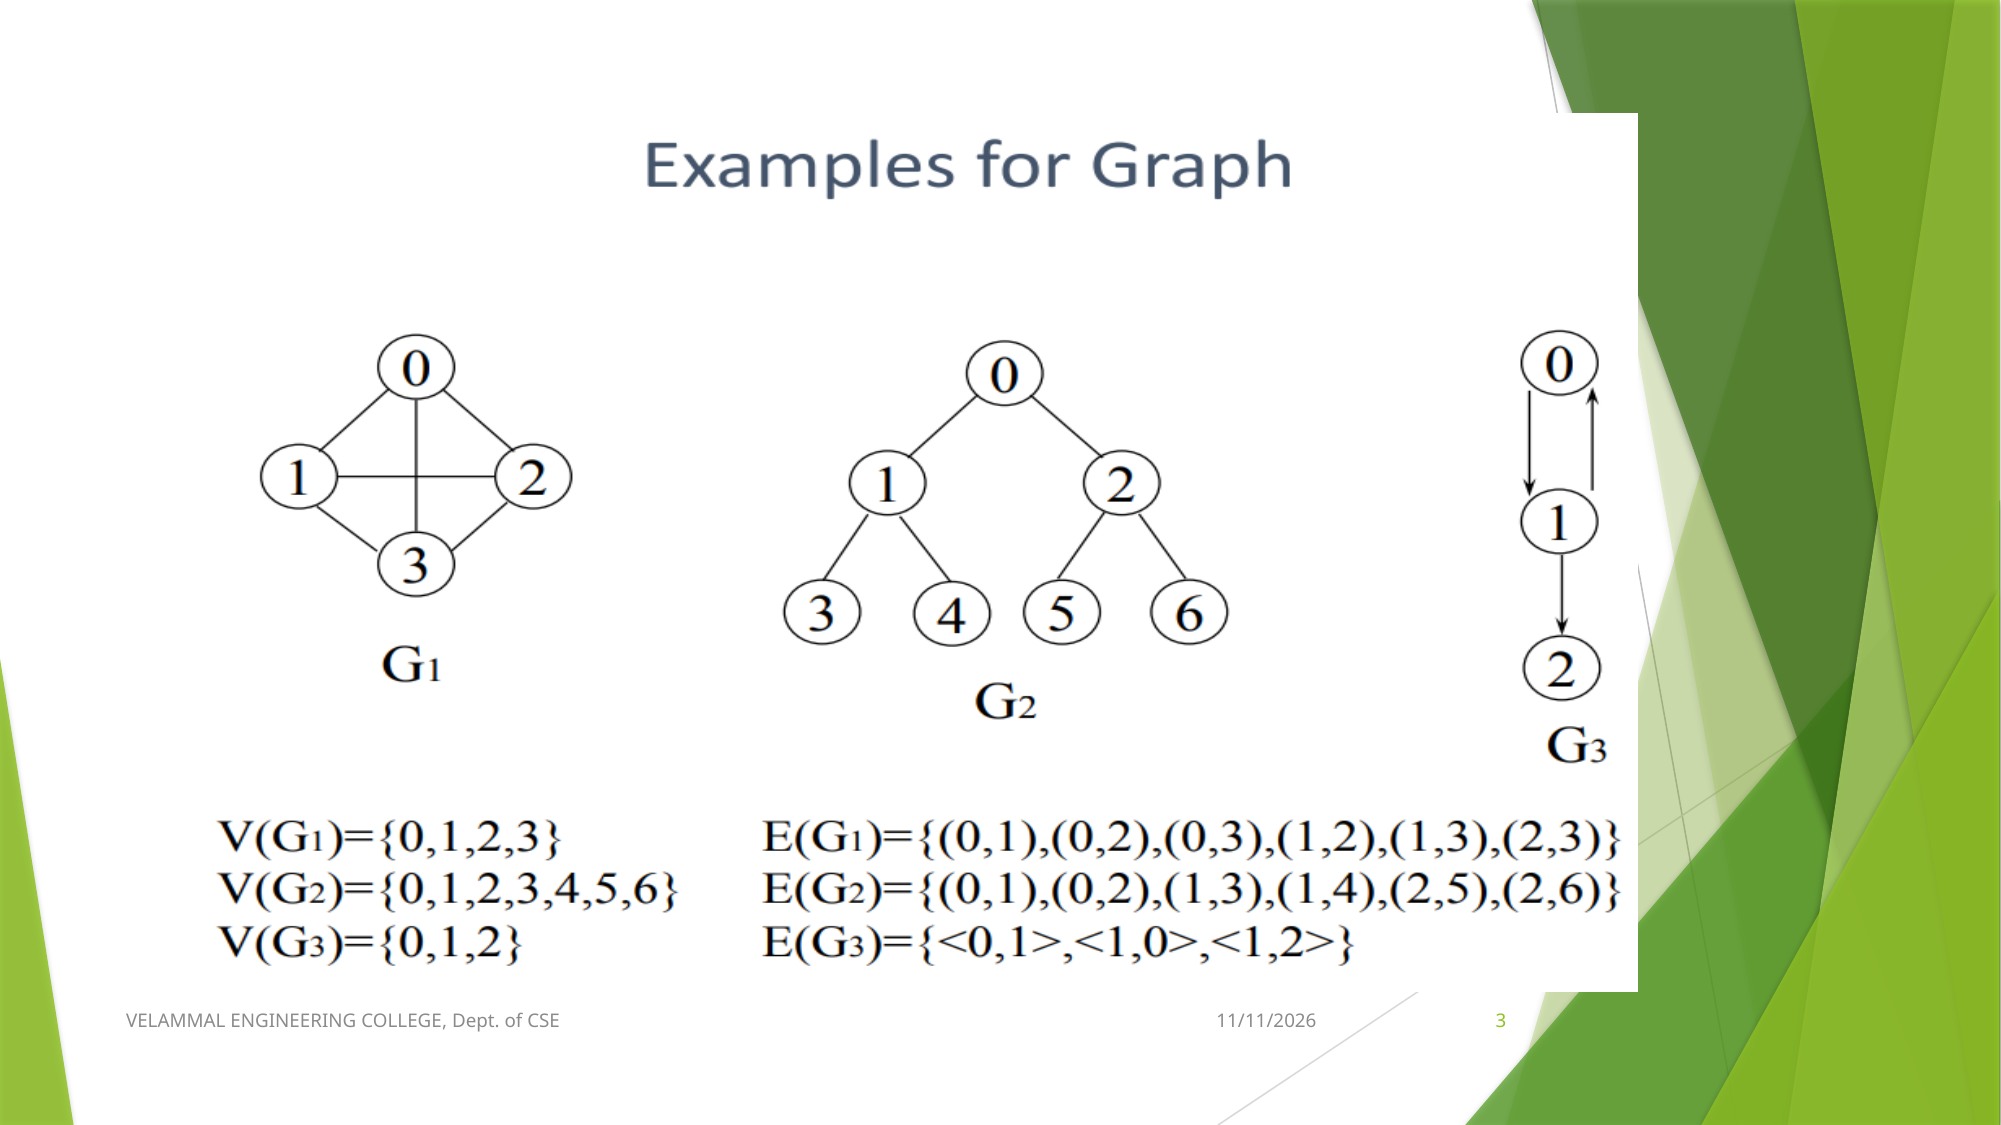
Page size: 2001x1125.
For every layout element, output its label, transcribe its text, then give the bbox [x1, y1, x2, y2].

slide_number 3 [1409, 999, 1522, 1051]
footer VELAMMAL ENGINEERING COLLEGE, Dept. of CSE [111, 991, 1145, 1051]
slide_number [1181, 999, 1332, 1051]
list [184, 113, 1639, 992]
